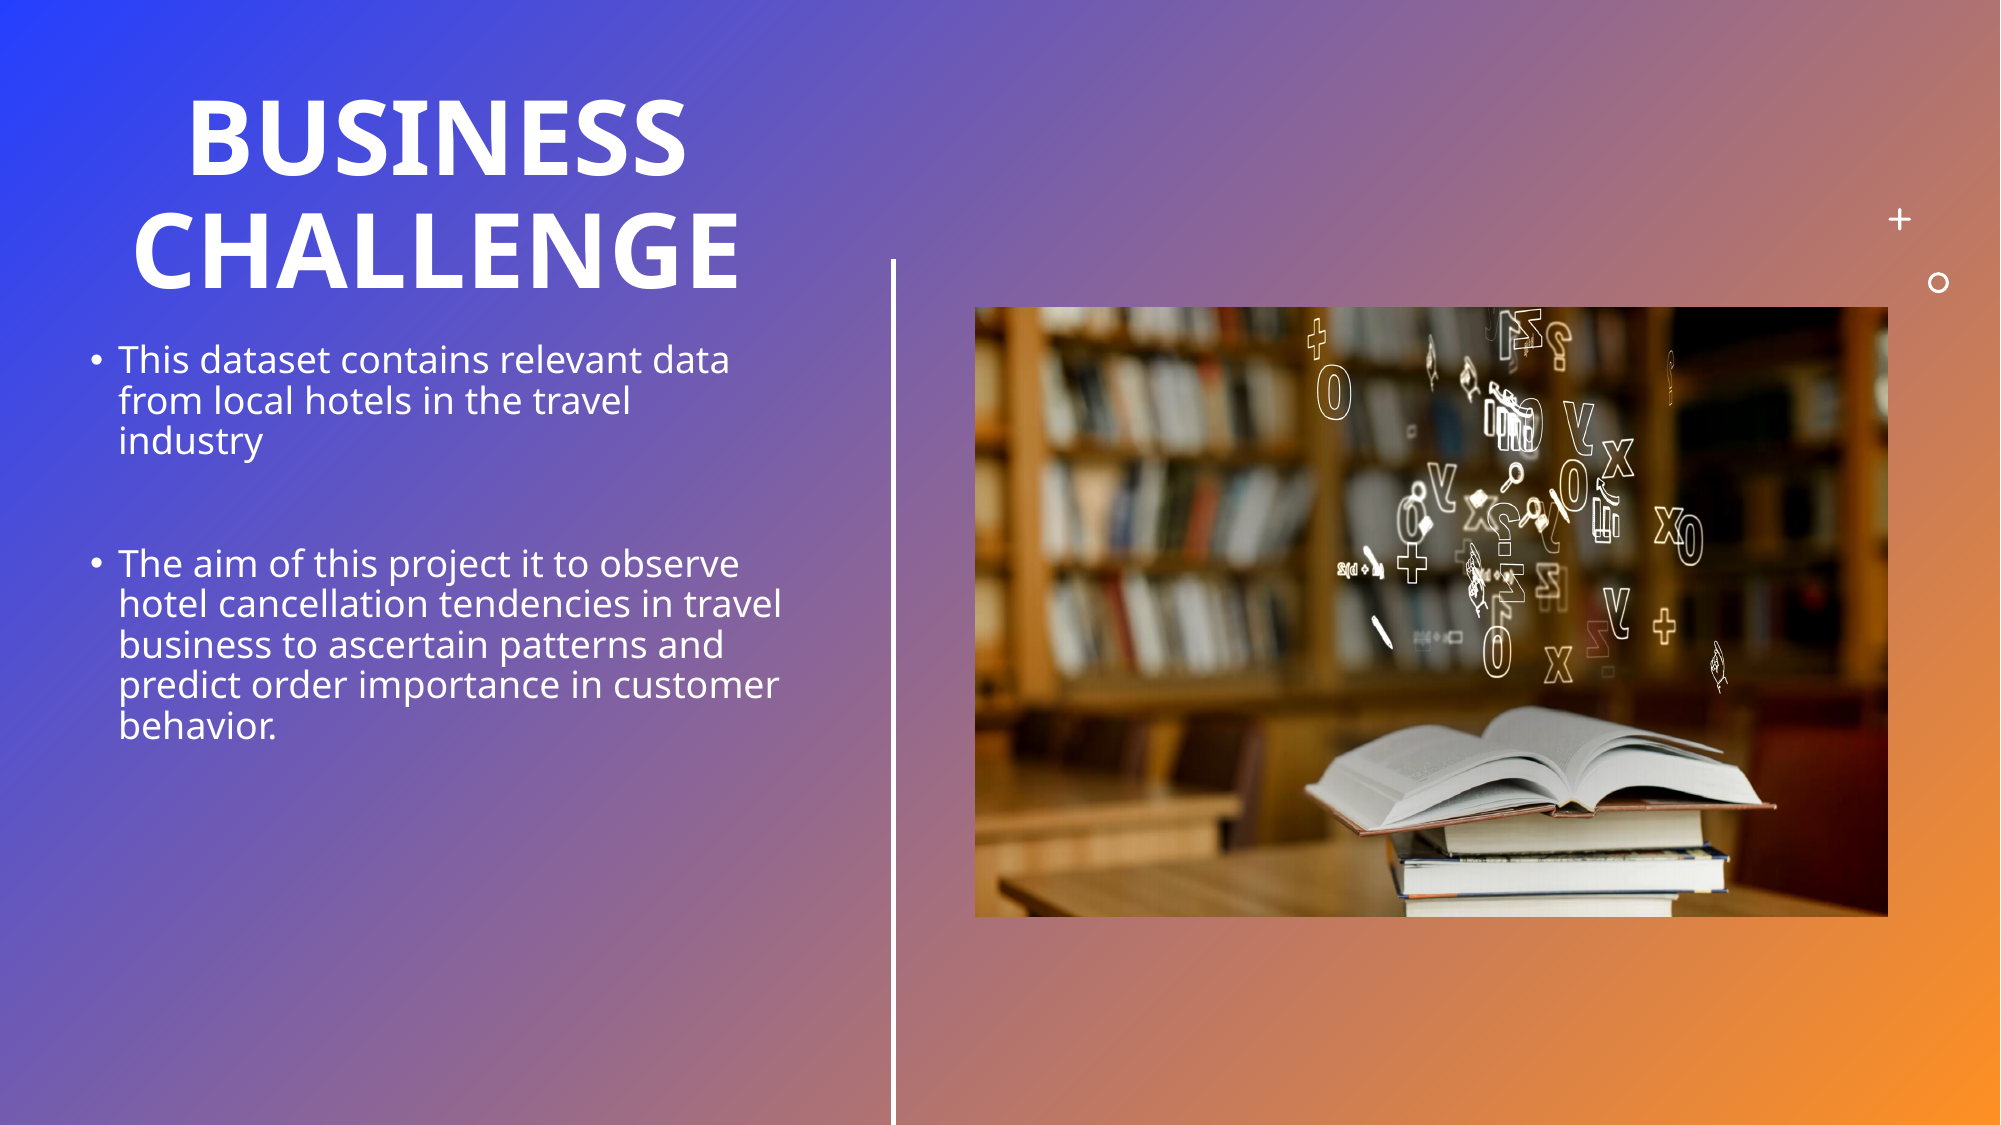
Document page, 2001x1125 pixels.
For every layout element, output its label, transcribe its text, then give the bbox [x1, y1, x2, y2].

title Business Challenge [75, 78, 799, 333]
text_box [0, 0, 2000, 1125]
text_box [1927, 272, 1949, 294]
text_box [1888, 207, 1912, 231]
subtitle This dataset contains relevant data from local hotels in the travel industry The aim of this project it to observe hotel cancellation tendencies in travel business to ascertain patterns and predict order importance in customer behavior. [75, 333, 799, 1051]
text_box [974, 306, 1889, 918]
